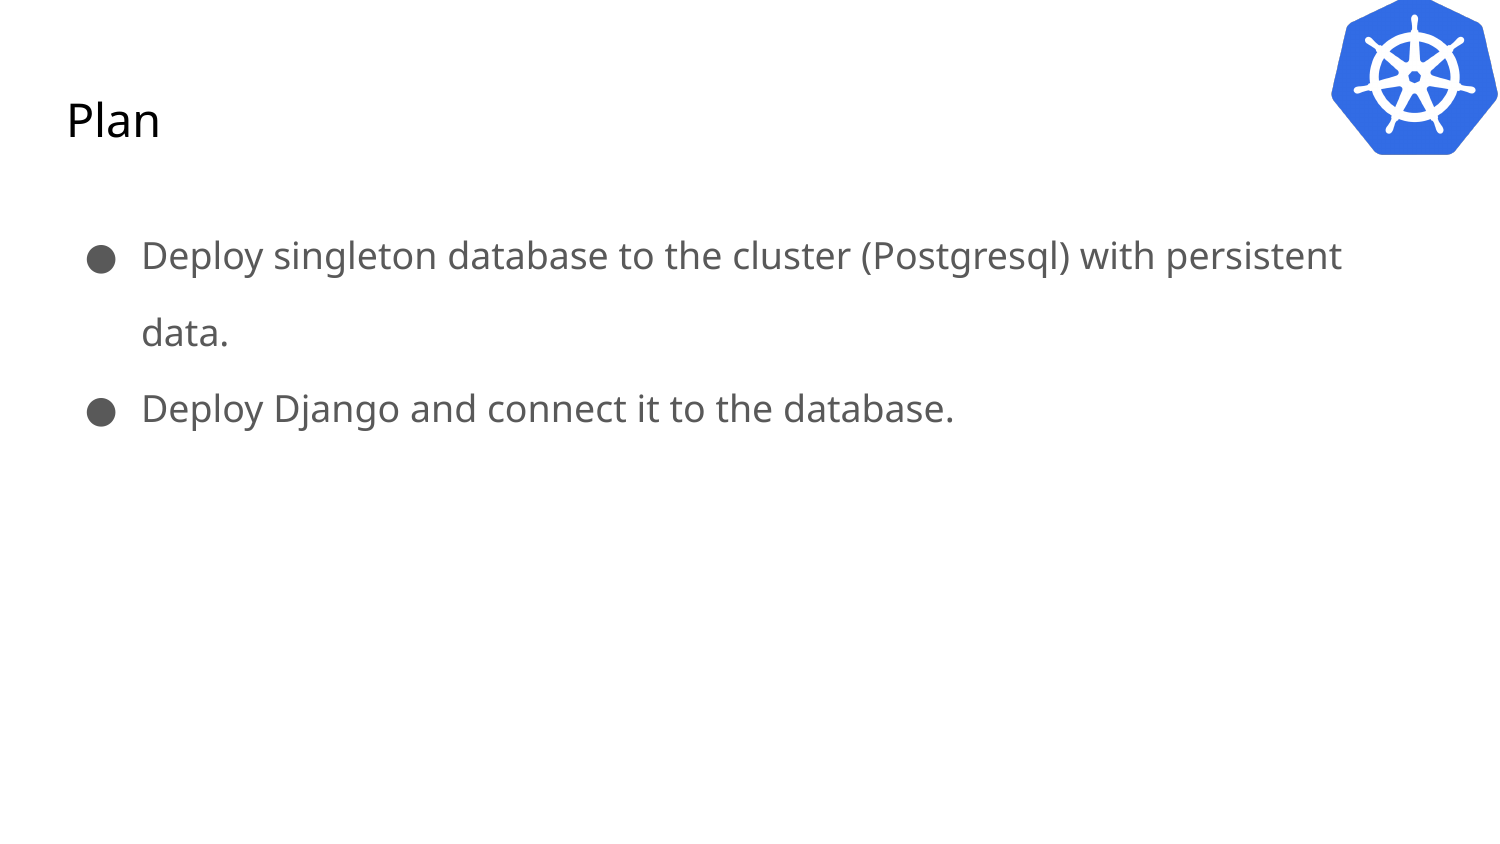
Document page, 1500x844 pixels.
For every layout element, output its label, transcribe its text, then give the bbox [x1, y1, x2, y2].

title Plan [51, 72, 1449, 167]
picture [1329, 0, 1500, 157]
list Deploy singleton database to the cluster (Postgresql) with persistent data. Deploy Django and connect it to the database. [51, 189, 1449, 750]
